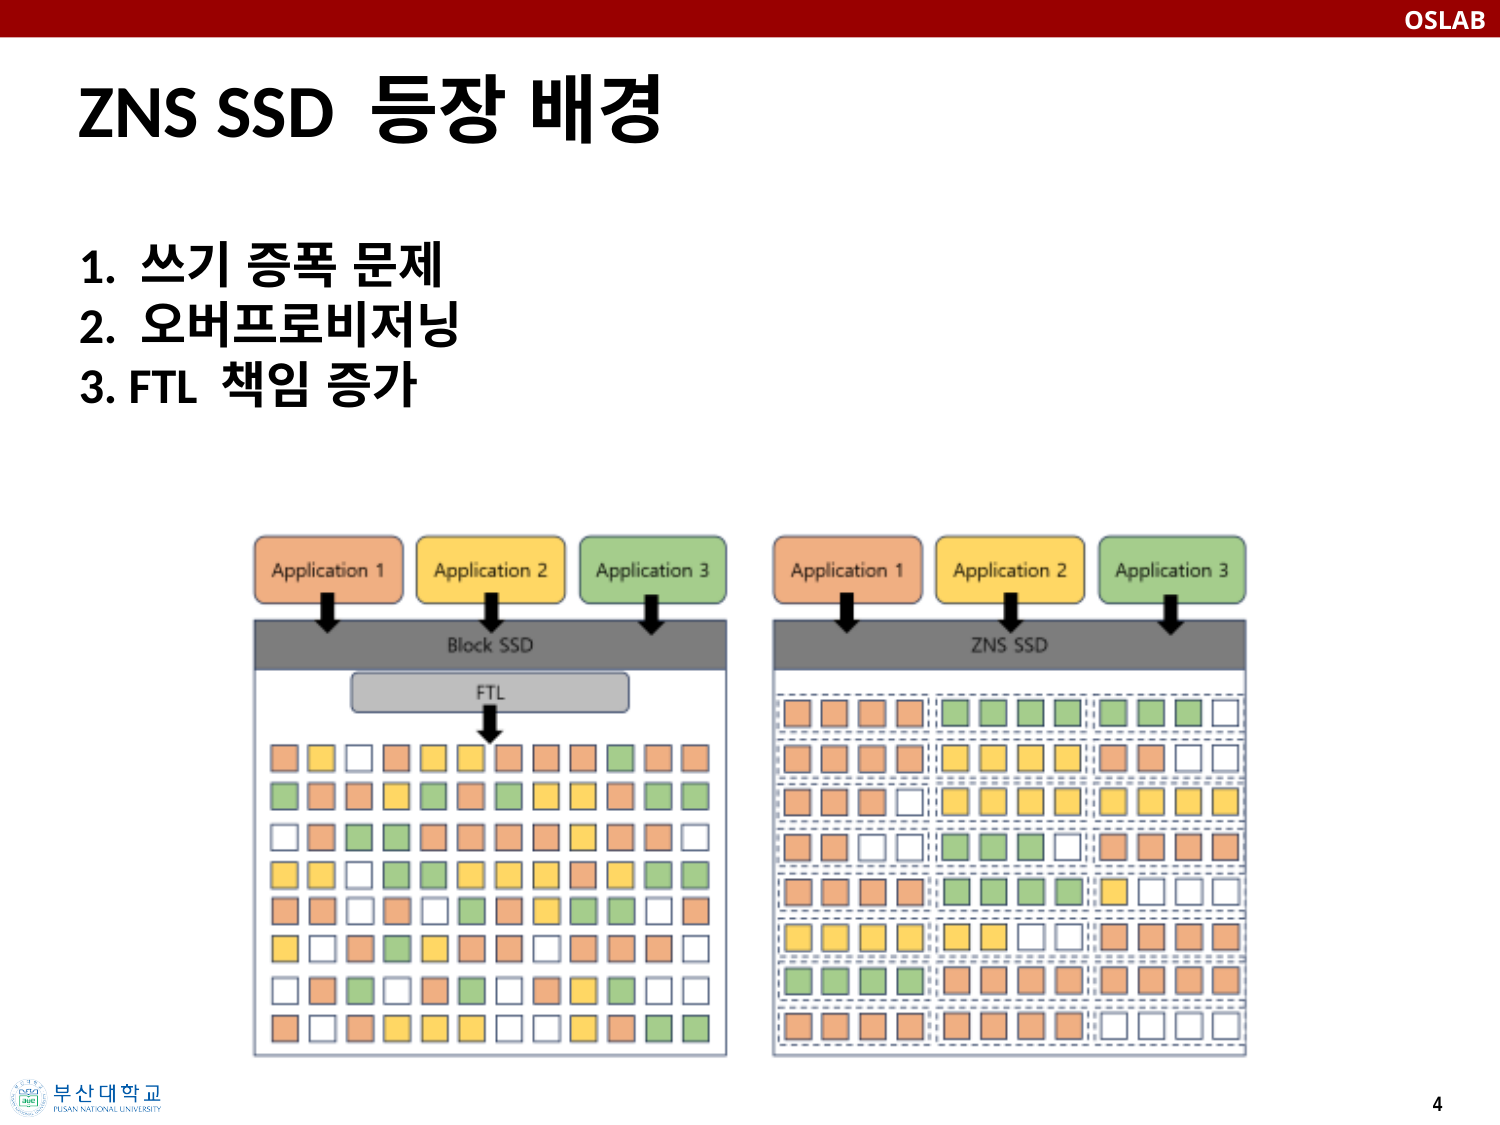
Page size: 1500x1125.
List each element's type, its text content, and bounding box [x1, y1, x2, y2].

text_box 1. 쓰기 증폭 문제 2. 오버프로비저닝 3. FTL 책임 증가 [63, 169, 1437, 477]
picture [8, 1078, 163, 1118]
picture [243, 522, 1257, 1060]
title ZNS SSD 등장 배경 [63, 44, 1437, 169]
